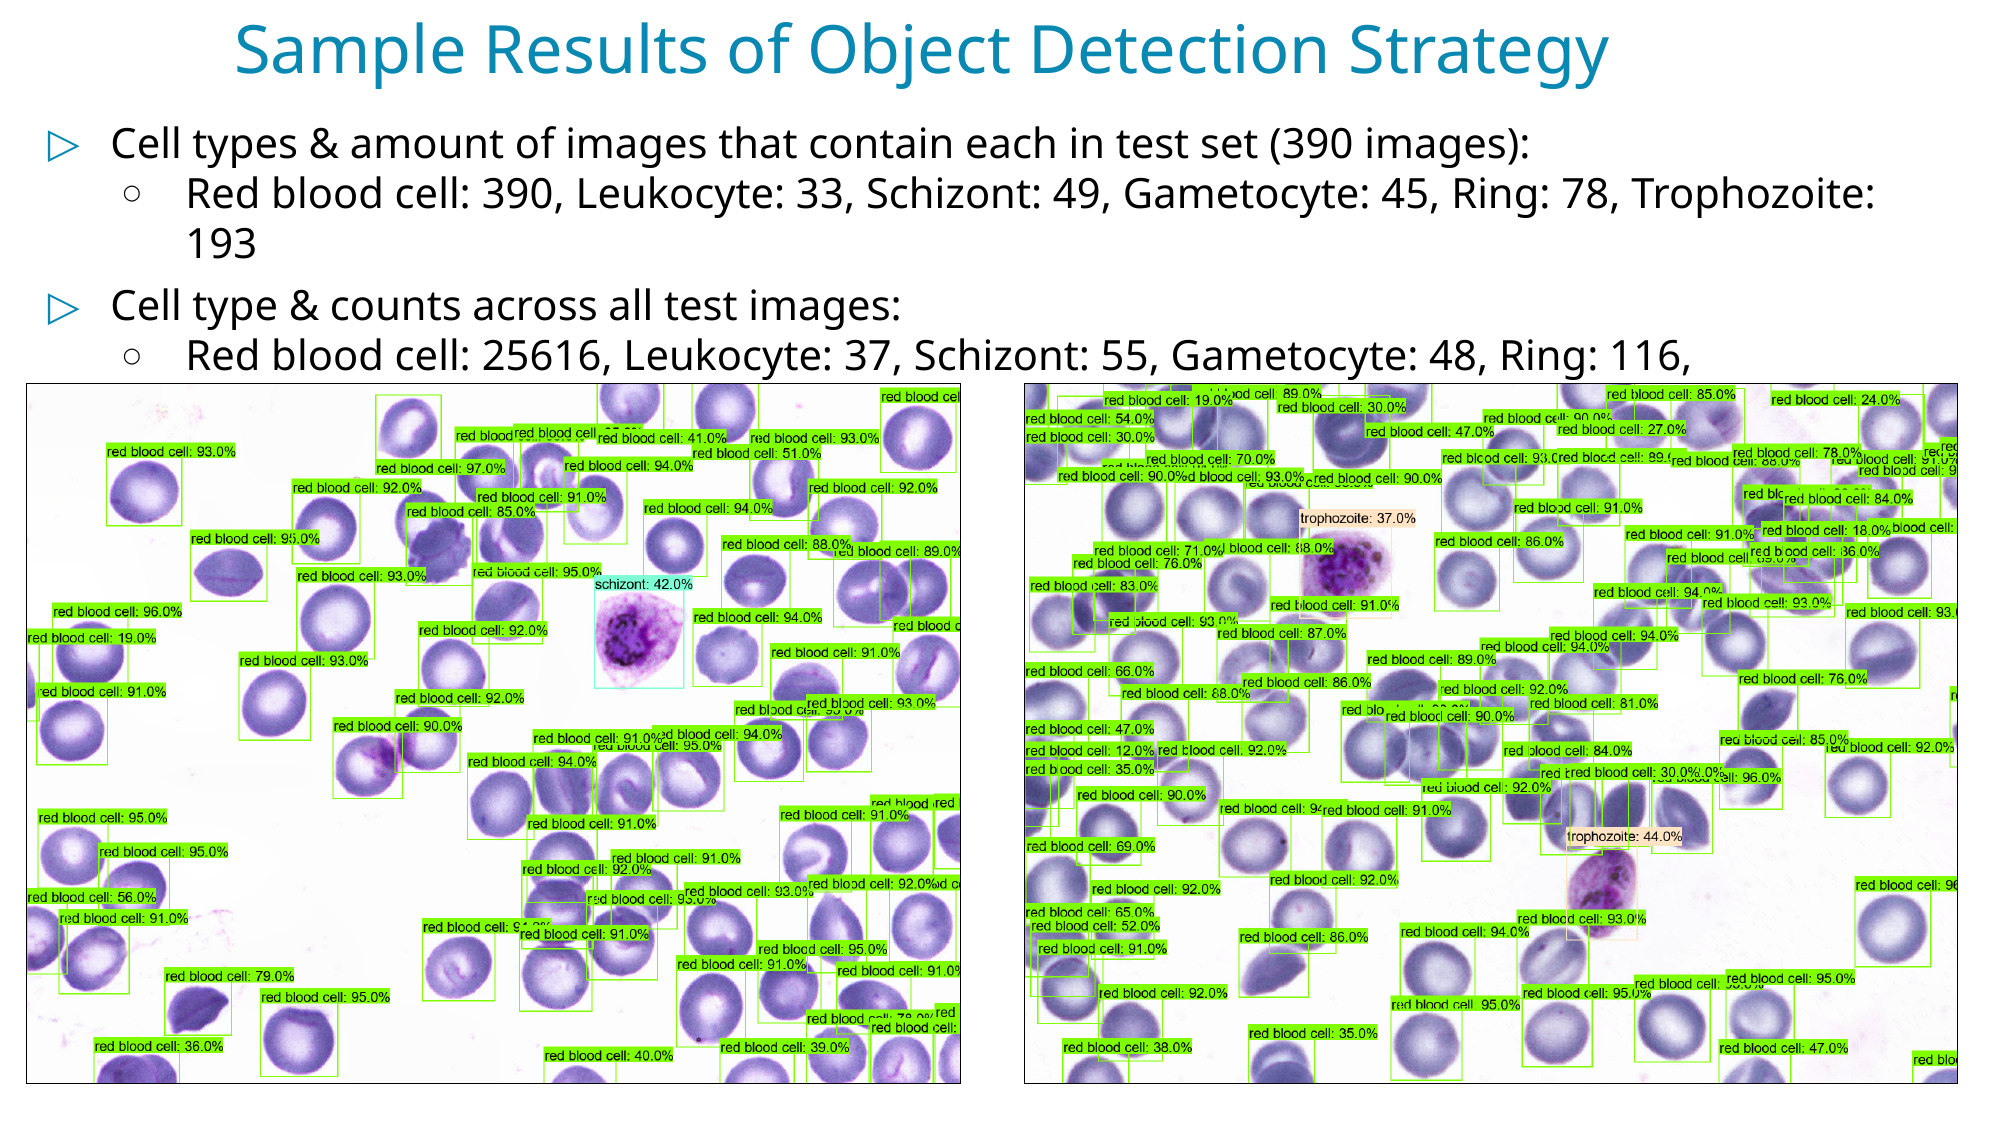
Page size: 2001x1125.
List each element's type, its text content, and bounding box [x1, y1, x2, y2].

list Cell types & amount of images that contain each in test set (390 images): Red blood cell: 390, Leukocyte: 33, Schizont: 49, Gametocyte: 45, Ring: 78, Trophozoite: 193 Cell type & counts across all test images: Red blood cell: 25616, Leukocyte: 37, Schizont: 55, Gametocyte: 48, Ring: 116, Trophozoite: 491 [20, 101, 1964, 443]
title Sample Results of Object Detection Strategy [216, 0, 1630, 101]
picture [1024, 383, 1959, 1084]
picture [26, 383, 961, 1084]
